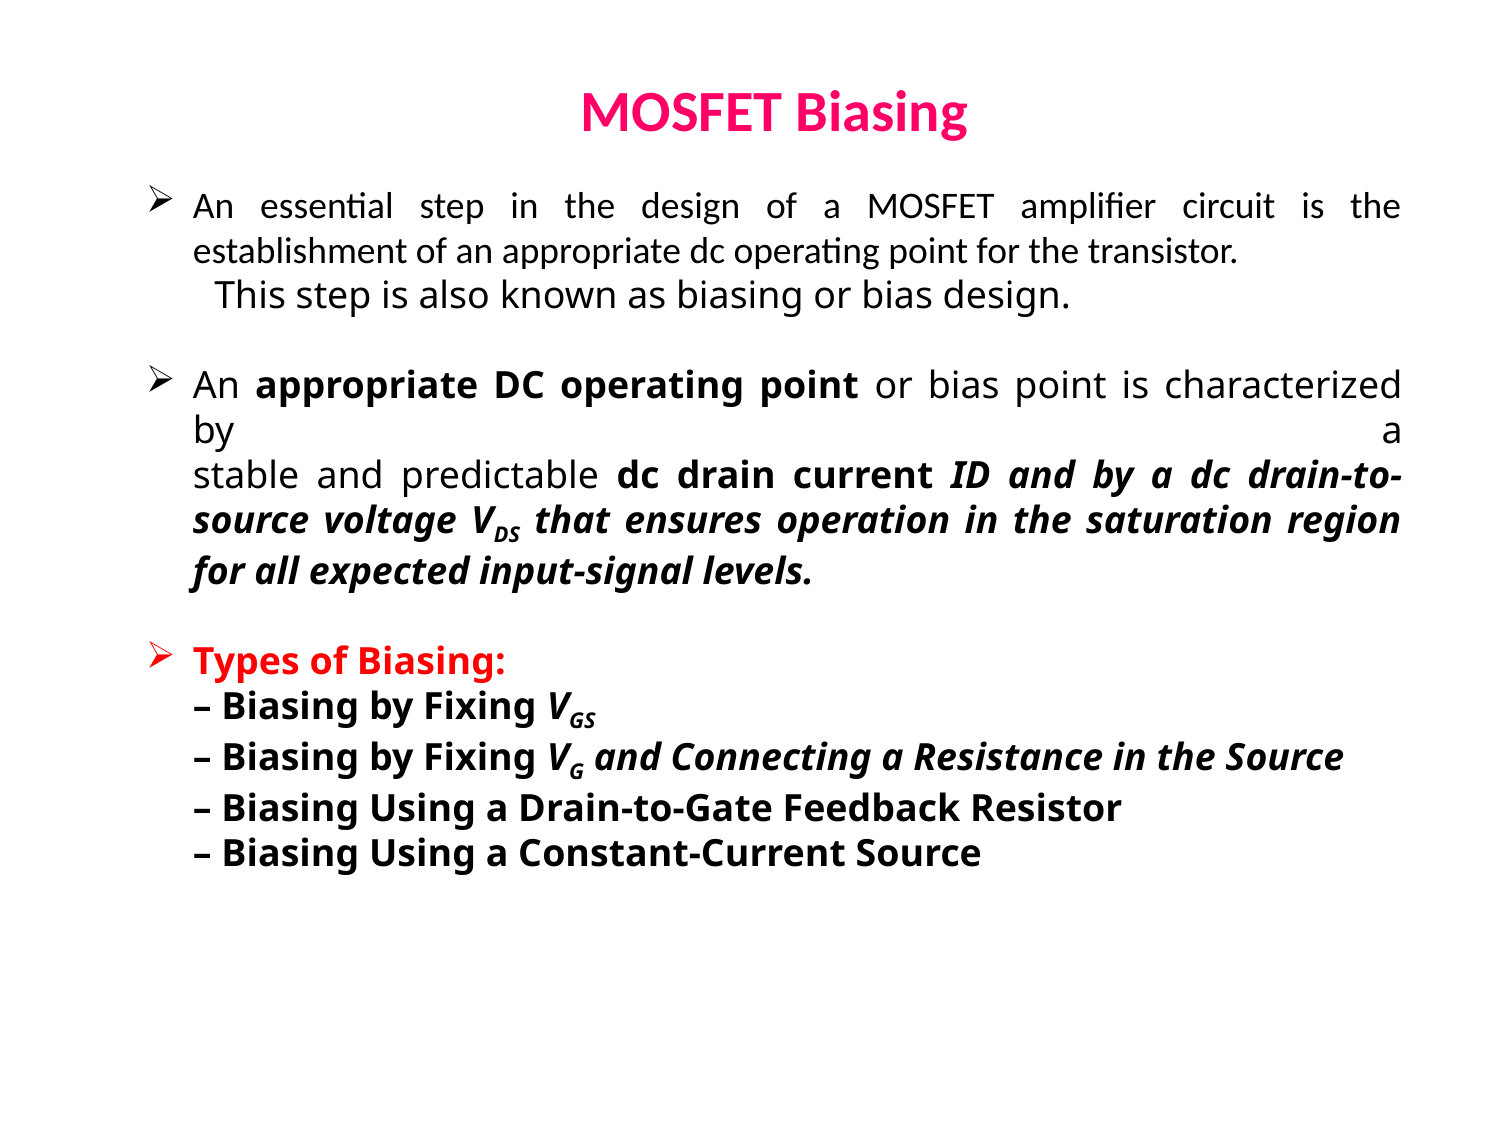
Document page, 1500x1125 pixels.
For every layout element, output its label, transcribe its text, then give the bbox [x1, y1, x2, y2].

text_box An essential step in the design of a MOSFET amplifier circuit is the establishment of an appropriate dc operating point for the transistor. This step is also known as biasing or bias design. An appropriate DC operating point or bias point is characterized by a stable and predictable dc drain current ID and by a dc drain-to-source voltage VDS that ensures operation in the saturation region for all expected input-signal levels. Types of Biasing: – Biasing by Fixing VGS – Biasing by Fixing VG and Connecting a Resistance in the Source – Biasing Using a Drain-to-Gate Feedback Resistor – Biasing Using a Constant-Current Source [131, 173, 1418, 972]
text_box MOSFET Biasing [255, 65, 1293, 291]
